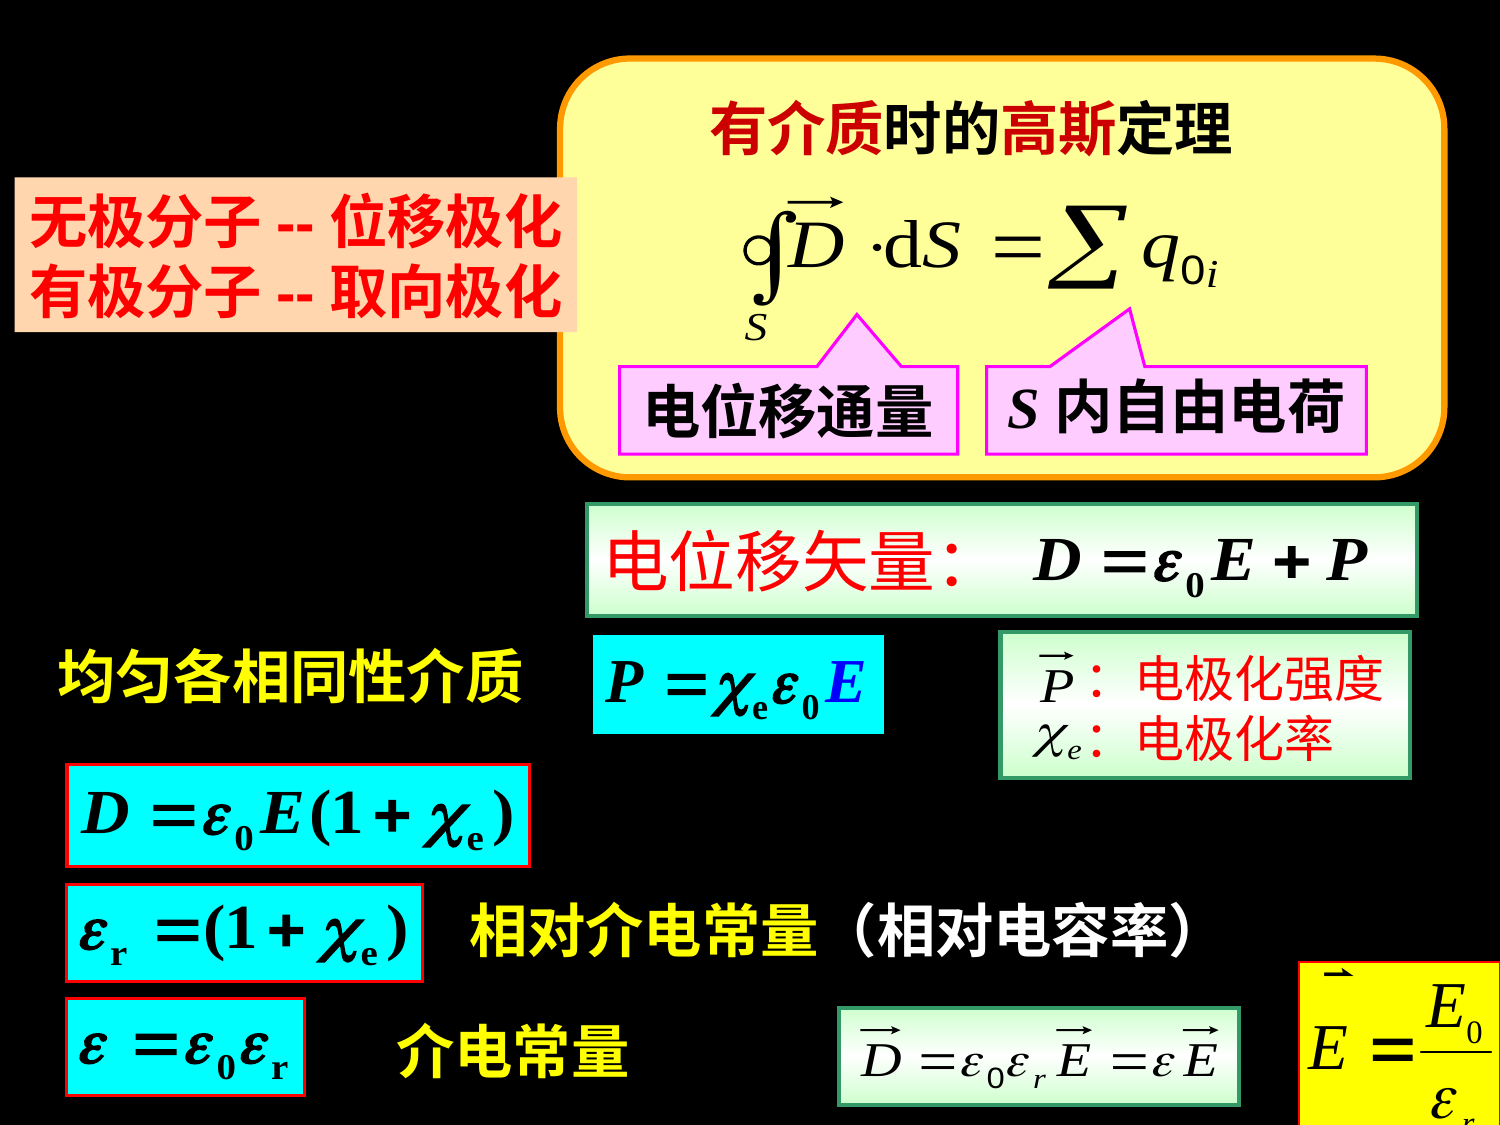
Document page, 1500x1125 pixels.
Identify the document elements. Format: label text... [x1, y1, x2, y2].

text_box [1000, 469, 1410, 778]
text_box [42, 633, 1254, 866]
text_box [1410, 503, 1417, 617]
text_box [1023, 698, 1094, 772]
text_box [0, 886, 1346, 981]
text_box [838, 1008, 1239, 1106]
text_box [850, 1016, 1231, 1097]
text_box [592, 635, 885, 735]
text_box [560, 58, 1500, 478]
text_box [1029, 641, 1087, 698]
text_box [1299, 962, 1500, 1125]
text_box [67, 1000, 839, 1095]
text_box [587, 503, 1000, 617]
text_box 无极分子--位移极化 有极分子--取向极化 [14, 177, 560, 333]
